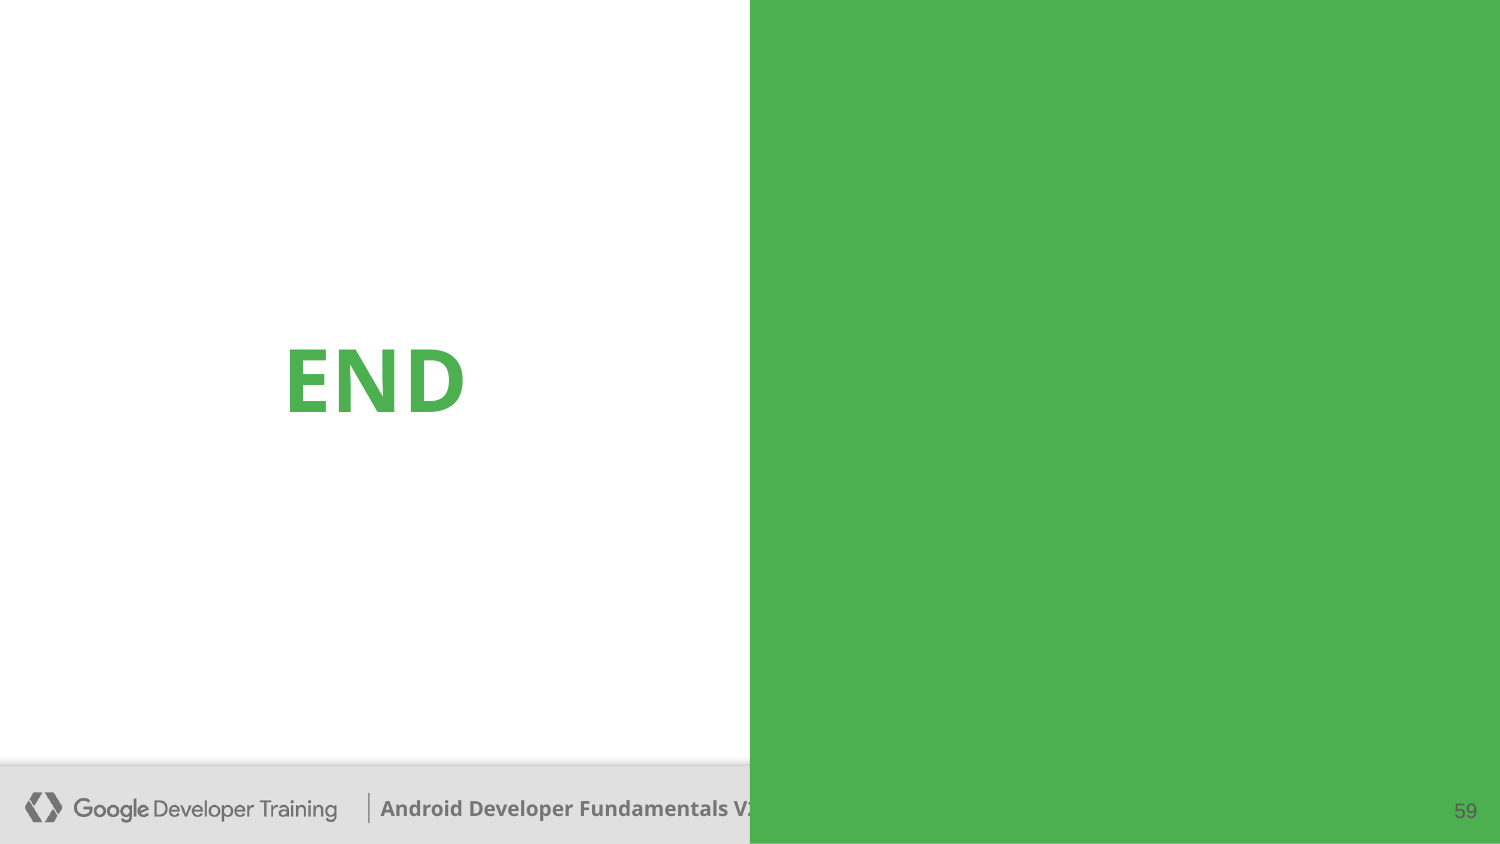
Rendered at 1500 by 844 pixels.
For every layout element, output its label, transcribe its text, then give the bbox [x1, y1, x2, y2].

slide_number ‹#› [1402, 777, 1493, 842]
title END [43, 202, 708, 446]
picture [0, 0, 749, 844]
